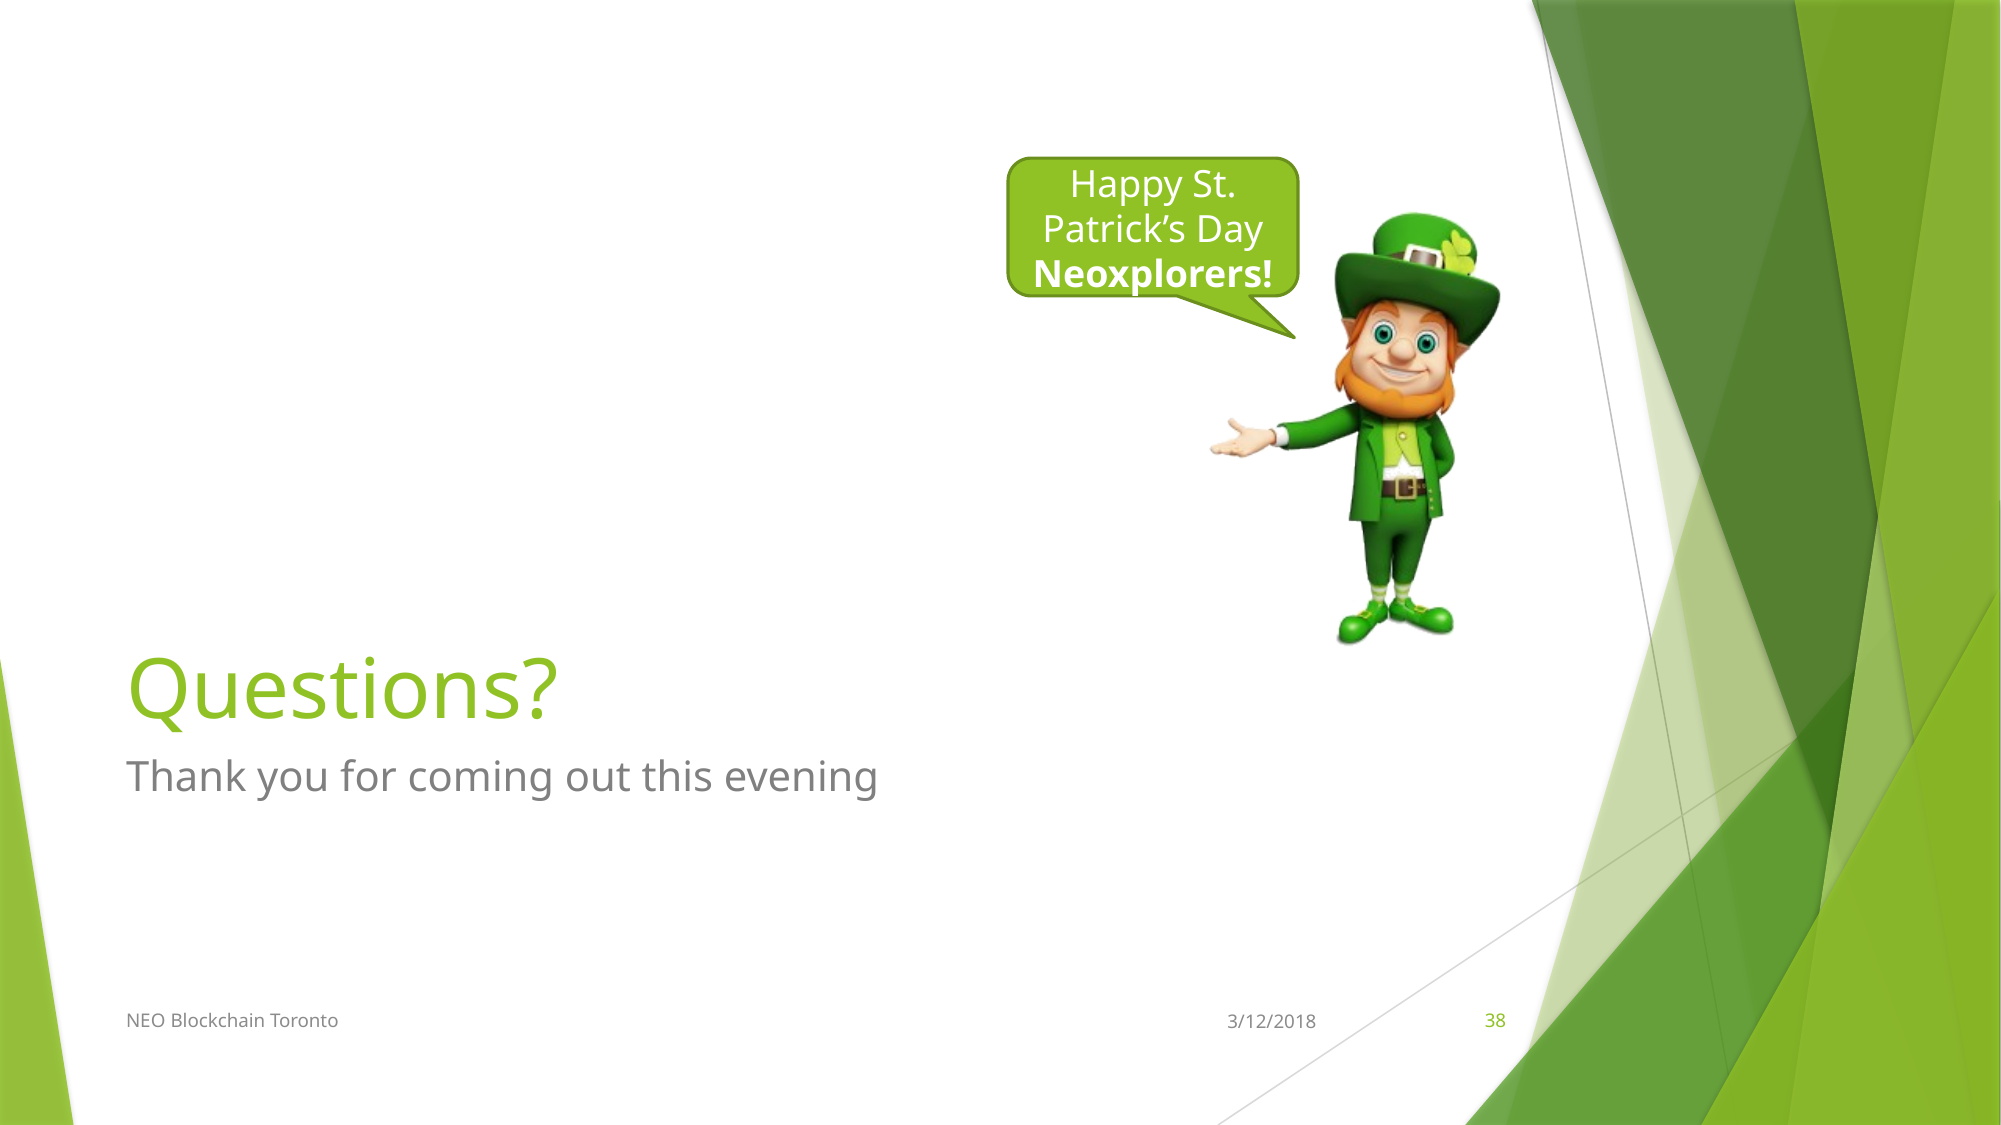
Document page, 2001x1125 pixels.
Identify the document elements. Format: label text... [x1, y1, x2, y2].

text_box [1007, 157, 1612, 664]
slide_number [1181, 991, 1332, 1051]
footer NEO Blockchain Toronto [111, 991, 1145, 1051]
slide_number 38 [1409, 991, 1522, 1051]
title Questions? [111, 443, 1703, 743]
list Thank you for coming out this evening [111, 742, 1522, 884]
